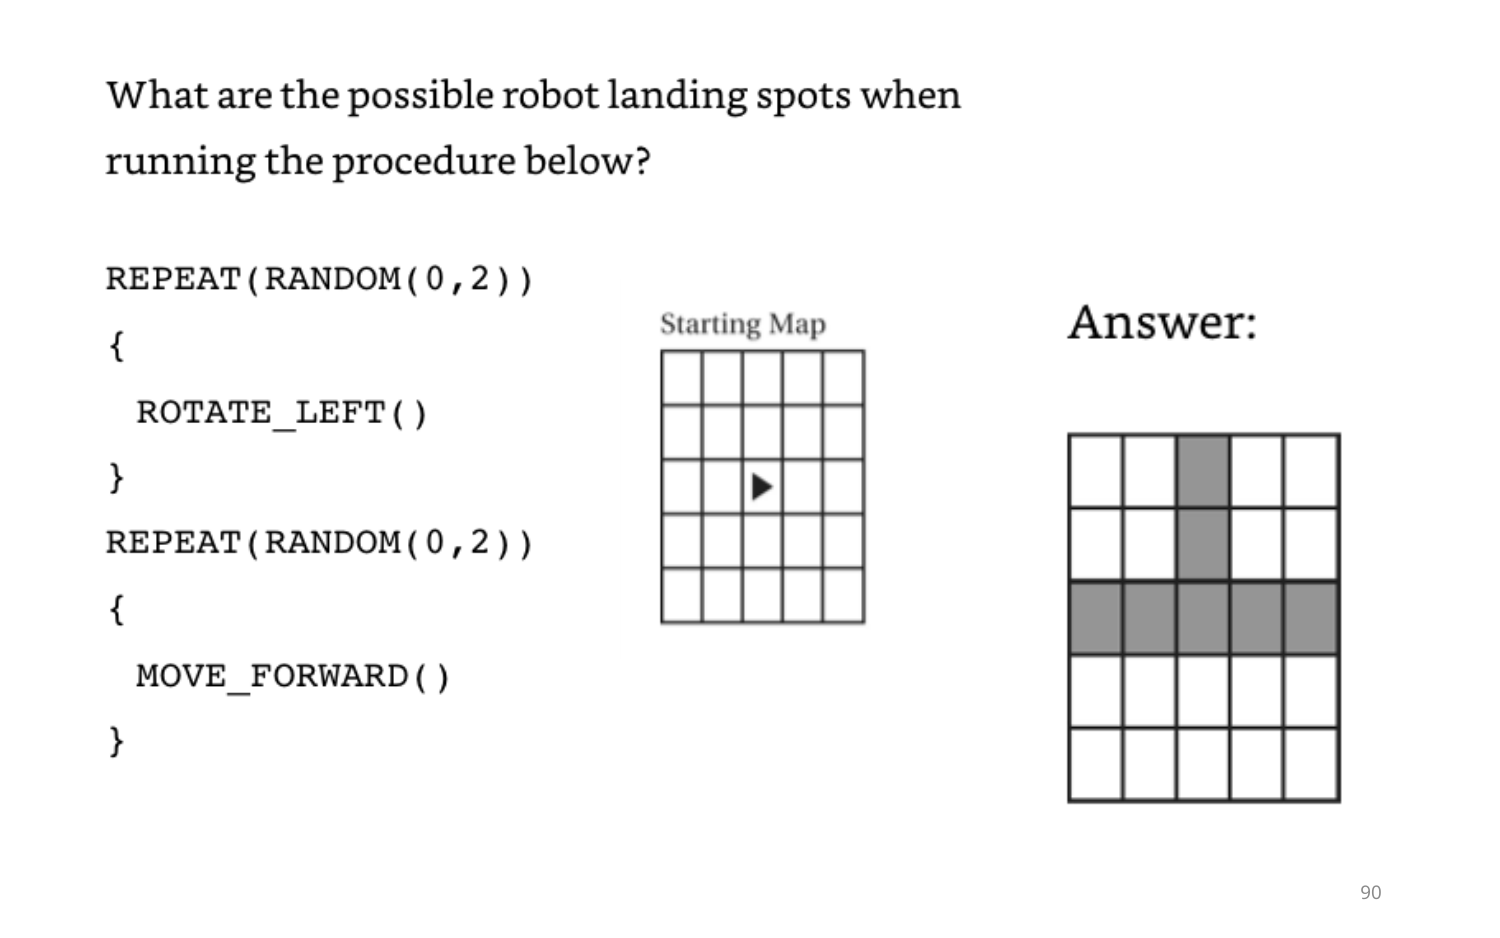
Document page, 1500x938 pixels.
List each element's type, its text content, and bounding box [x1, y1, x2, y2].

picture [53, 49, 995, 802]
picture [1001, 270, 1444, 869]
slide_number 90 [1059, 869, 1397, 919]
